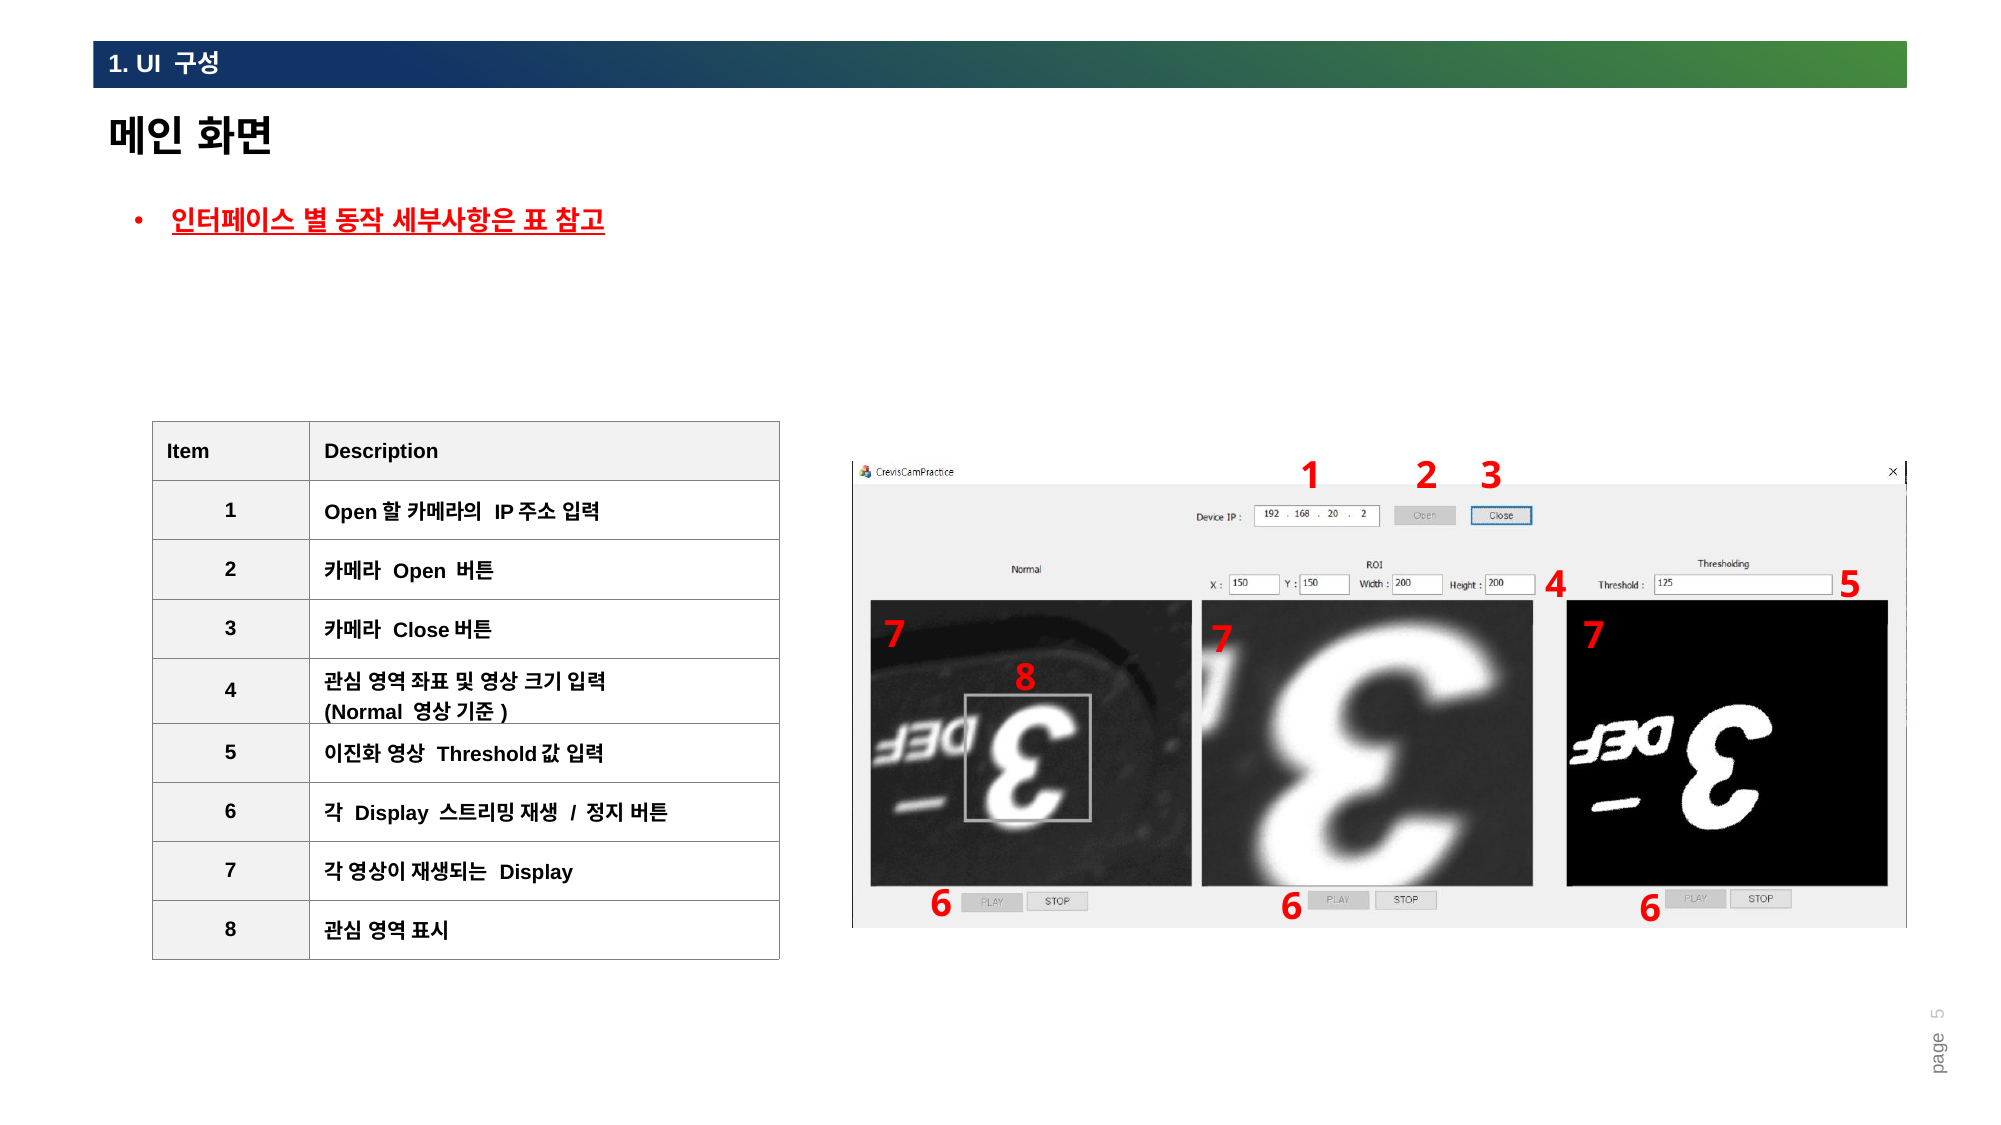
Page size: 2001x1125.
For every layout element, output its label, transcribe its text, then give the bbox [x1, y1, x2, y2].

table_cell 3 [153, 600, 309, 658]
table_cell 4 [153, 659, 309, 723]
table_cell 6 [153, 783, 309, 841]
table_cell 8 [153, 901, 309, 959]
table_cell 1 [153, 481, 309, 539]
list 1. UI 구성 [93, 41, 1335, 88]
table_cell 각 영상이 재생되는 Display [310, 842, 779, 900]
table_cell Open할 카메라의 IP주소 입력 [310, 481, 779, 539]
table_cell 카메라 Close버튼 [310, 600, 779, 658]
list 인터페이스 별 동작 세부사항은 표 참고 [119, 205, 1630, 318]
table_cell 2 [153, 540, 309, 599]
table_header Item [153, 422, 309, 480]
list 메인 화면 [93, 107, 933, 190]
table_cell 이진화 영상 Threshold값 입력 [310, 724, 779, 782]
table_cell 카메라 Open 버튼 [310, 540, 779, 599]
table_cell 관심 영역 표시 [310, 901, 779, 959]
table_header Description [310, 422, 779, 480]
table_cell 각 Display 스트리밍 재생 / 정지 버튼 [310, 783, 779, 841]
table_cell 5 [153, 724, 309, 782]
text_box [852, 443, 1907, 938]
slide_number 5 [1906, 994, 1967, 1077]
table_cell 관심 영역 좌표 및 영상 크기 입력 (Normal 영상 기준) [310, 659, 779, 723]
table_cell 7 [153, 842, 309, 900]
